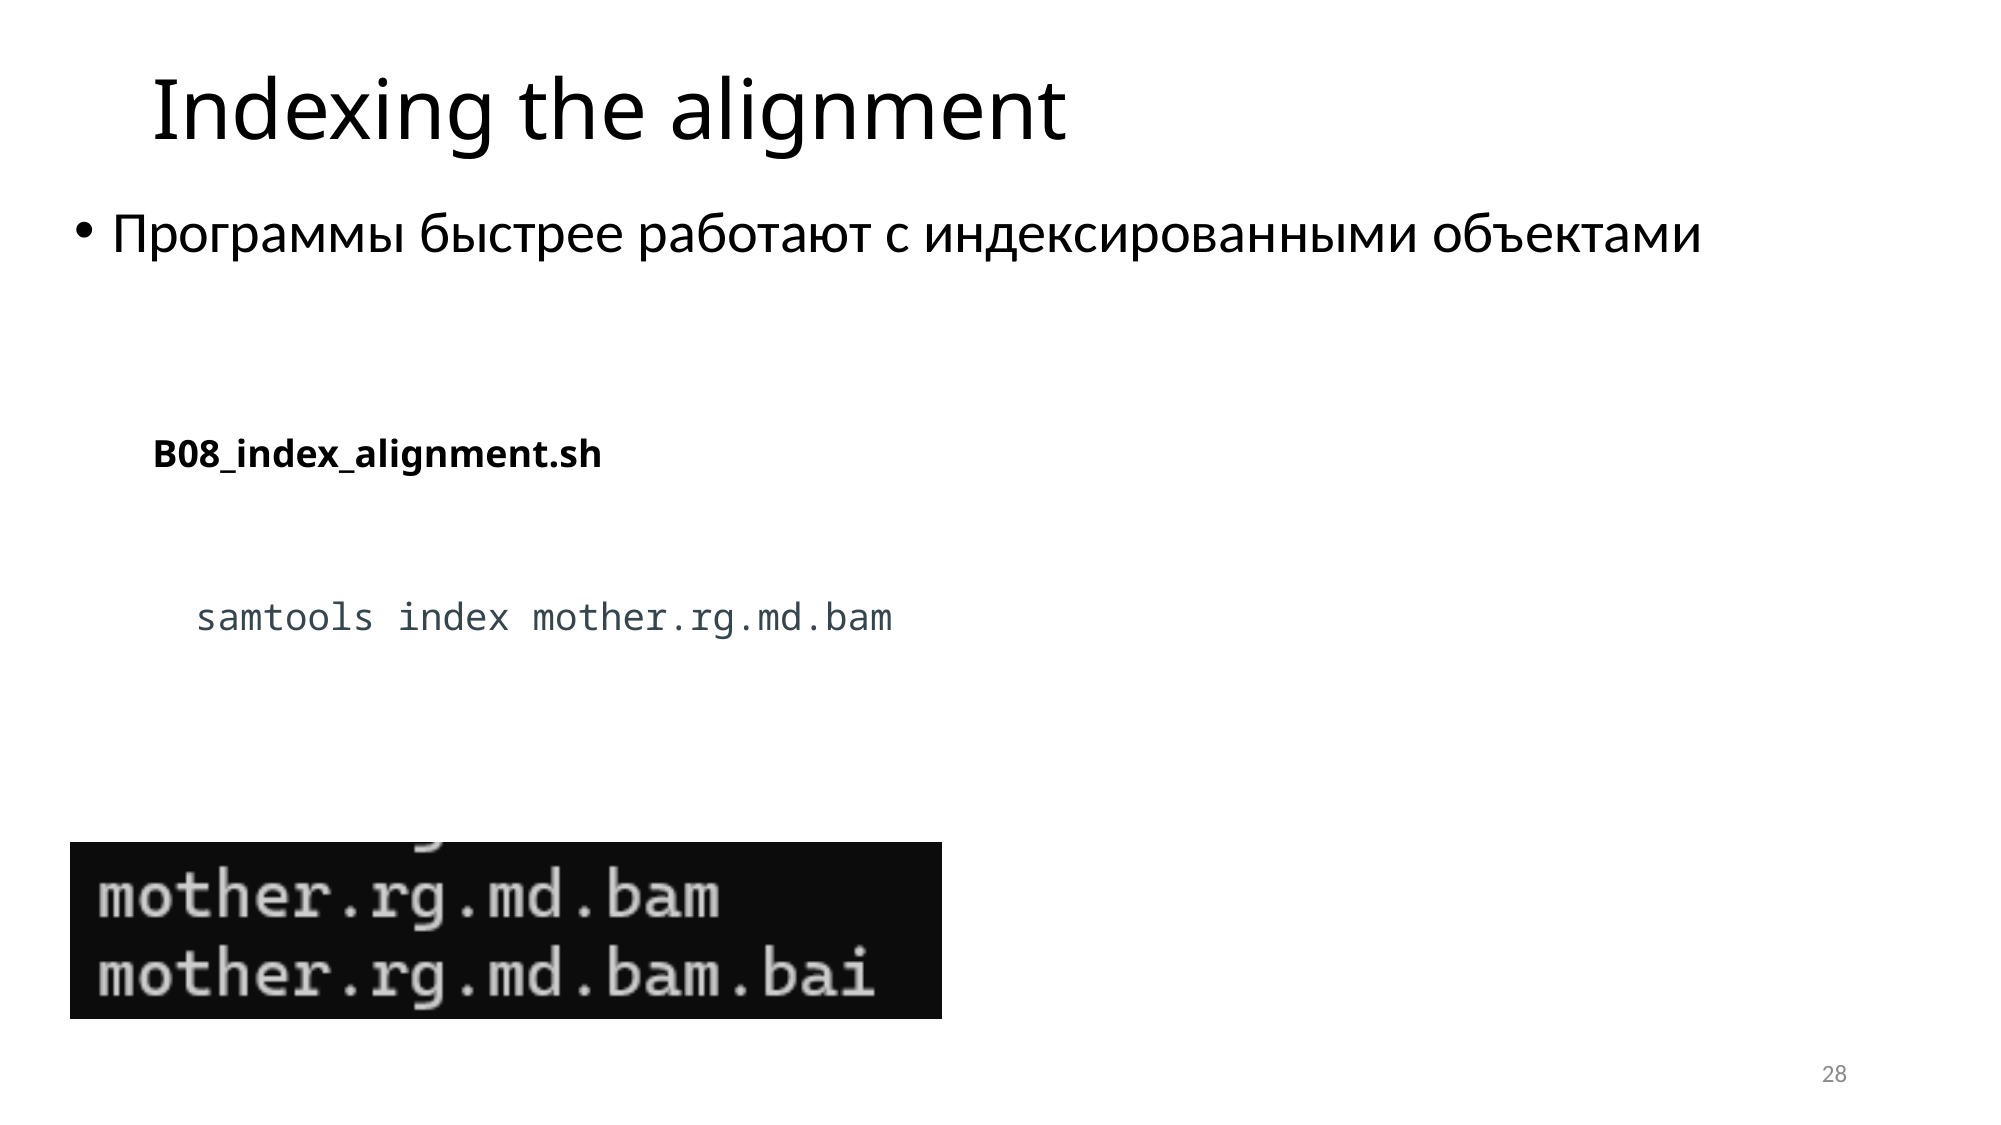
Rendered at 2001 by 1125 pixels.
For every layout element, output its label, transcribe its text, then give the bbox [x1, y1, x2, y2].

slide_number 28 [1412, 1042, 1863, 1103]
text_box samtools index mother.rg.md.bam [180, 585, 1181, 646]
list Программы быстрее работают с индексированными объектами [59, 194, 1785, 276]
text_box B08_index_alignment.sh [137, 422, 1138, 483]
title Indexing the alignment [137, 59, 1863, 165]
picture [70, 842, 942, 1019]
